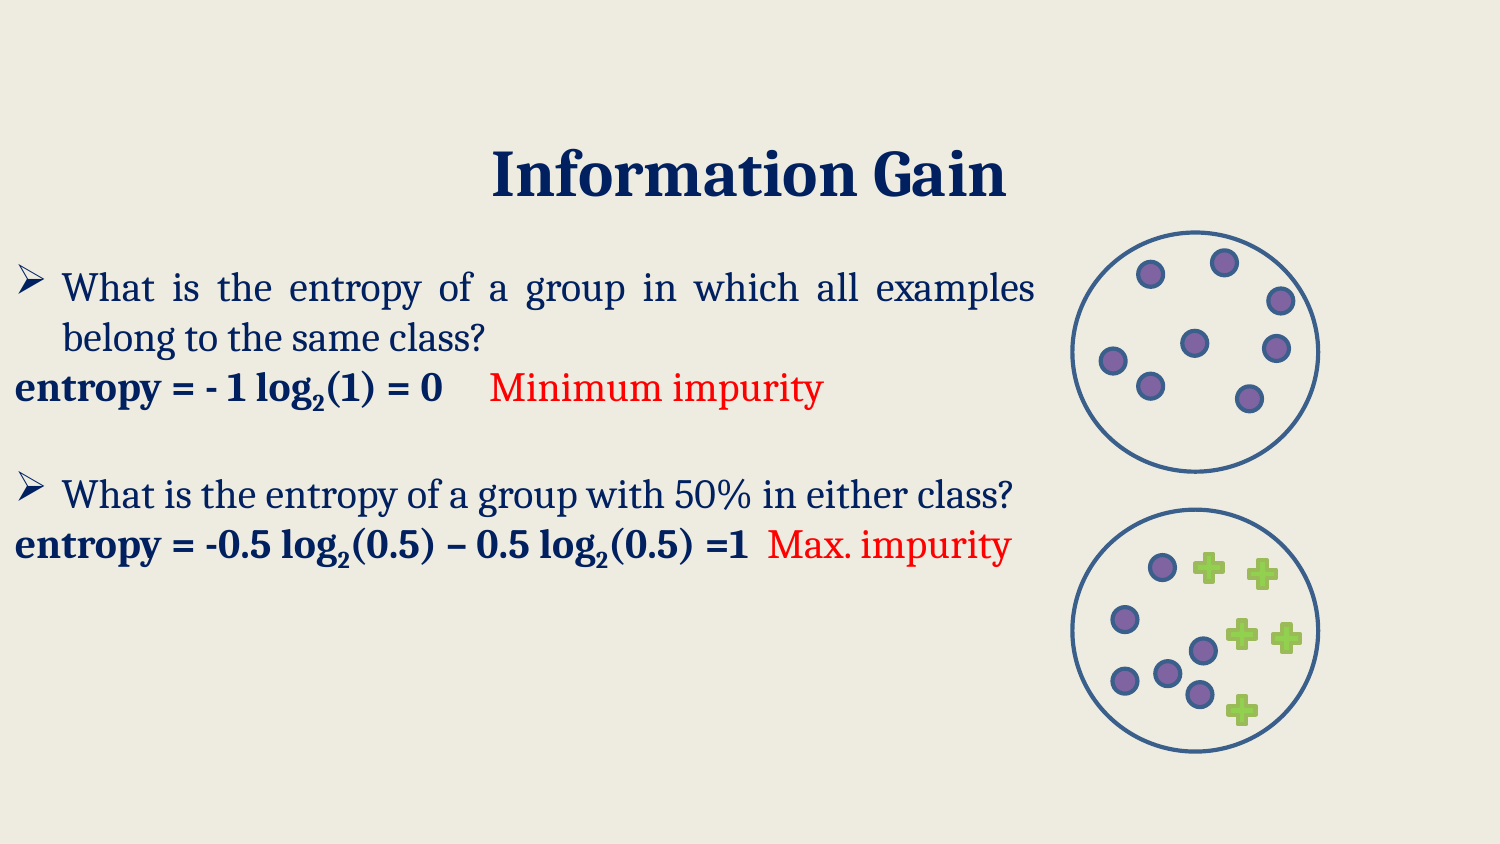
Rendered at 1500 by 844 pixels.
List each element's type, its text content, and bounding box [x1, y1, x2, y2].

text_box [1072, 232, 1319, 752]
title Information Gain [0, 121, 1500, 213]
text_box What is the entropy of a group in which all examples belong to the same class? entropy = - 1 log2(1) = 0 Minimum impurity What is the entropy of a group with 50% in either class? entropy = -0.5 log2(0.5) – 0.5 log2(0.5) =1 Max. impurity [0, 252, 1050, 641]
